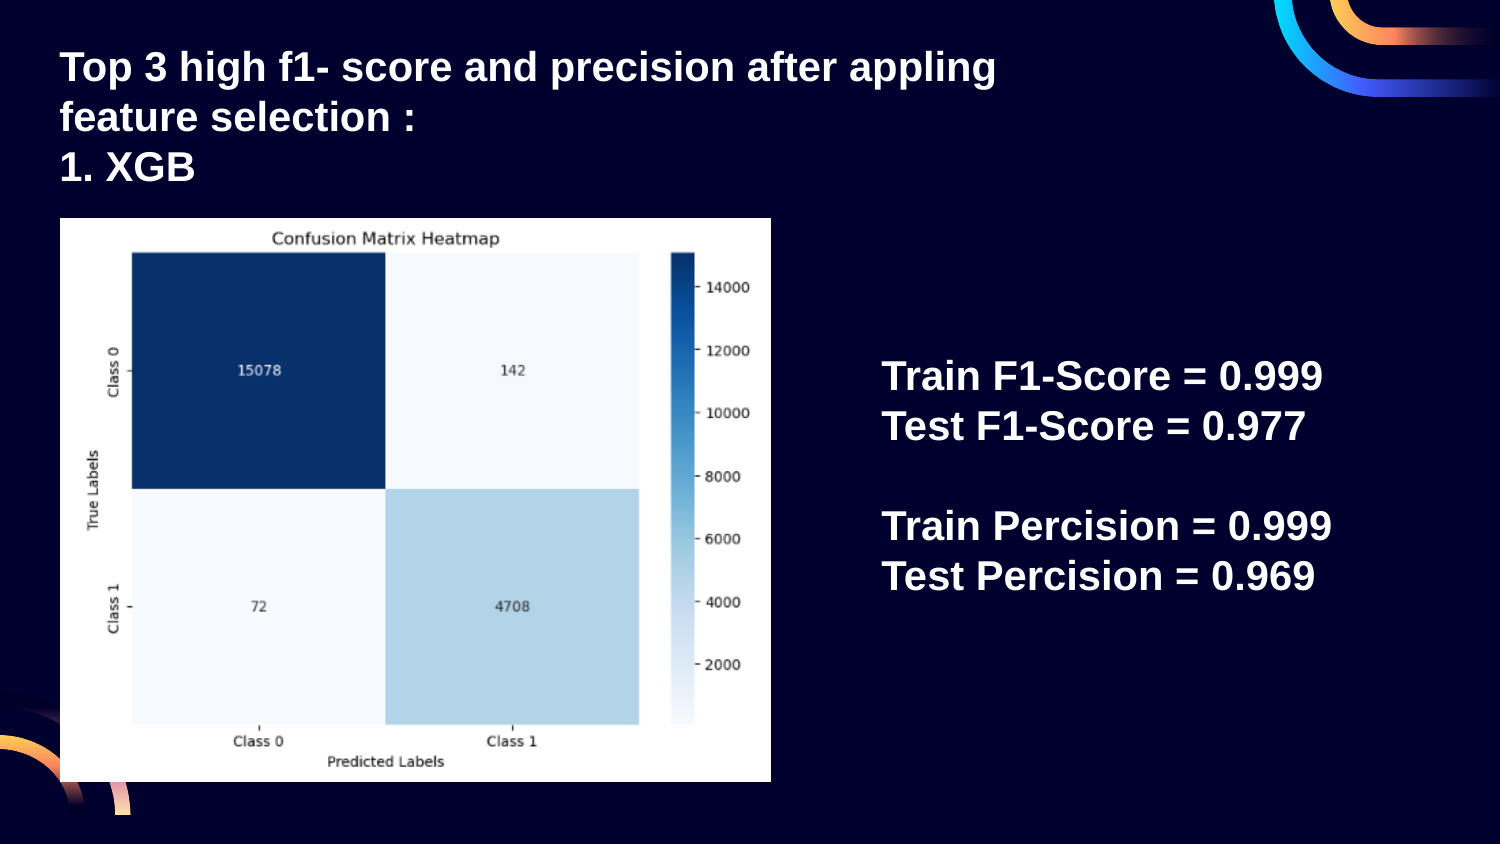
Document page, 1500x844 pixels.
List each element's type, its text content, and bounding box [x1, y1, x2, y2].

picture [1239, 0, 1500, 127]
text_box Top 3 high f1- score and precision after appling feature selection : 1. XGB [44, 32, 1039, 198]
text_box Train F1-Score = 0.999 Test F1-Score = 0.977 Train Percision = 0.999 Test Percision = 0.969 [866, 340, 1424, 656]
picture [0, 218, 771, 844]
